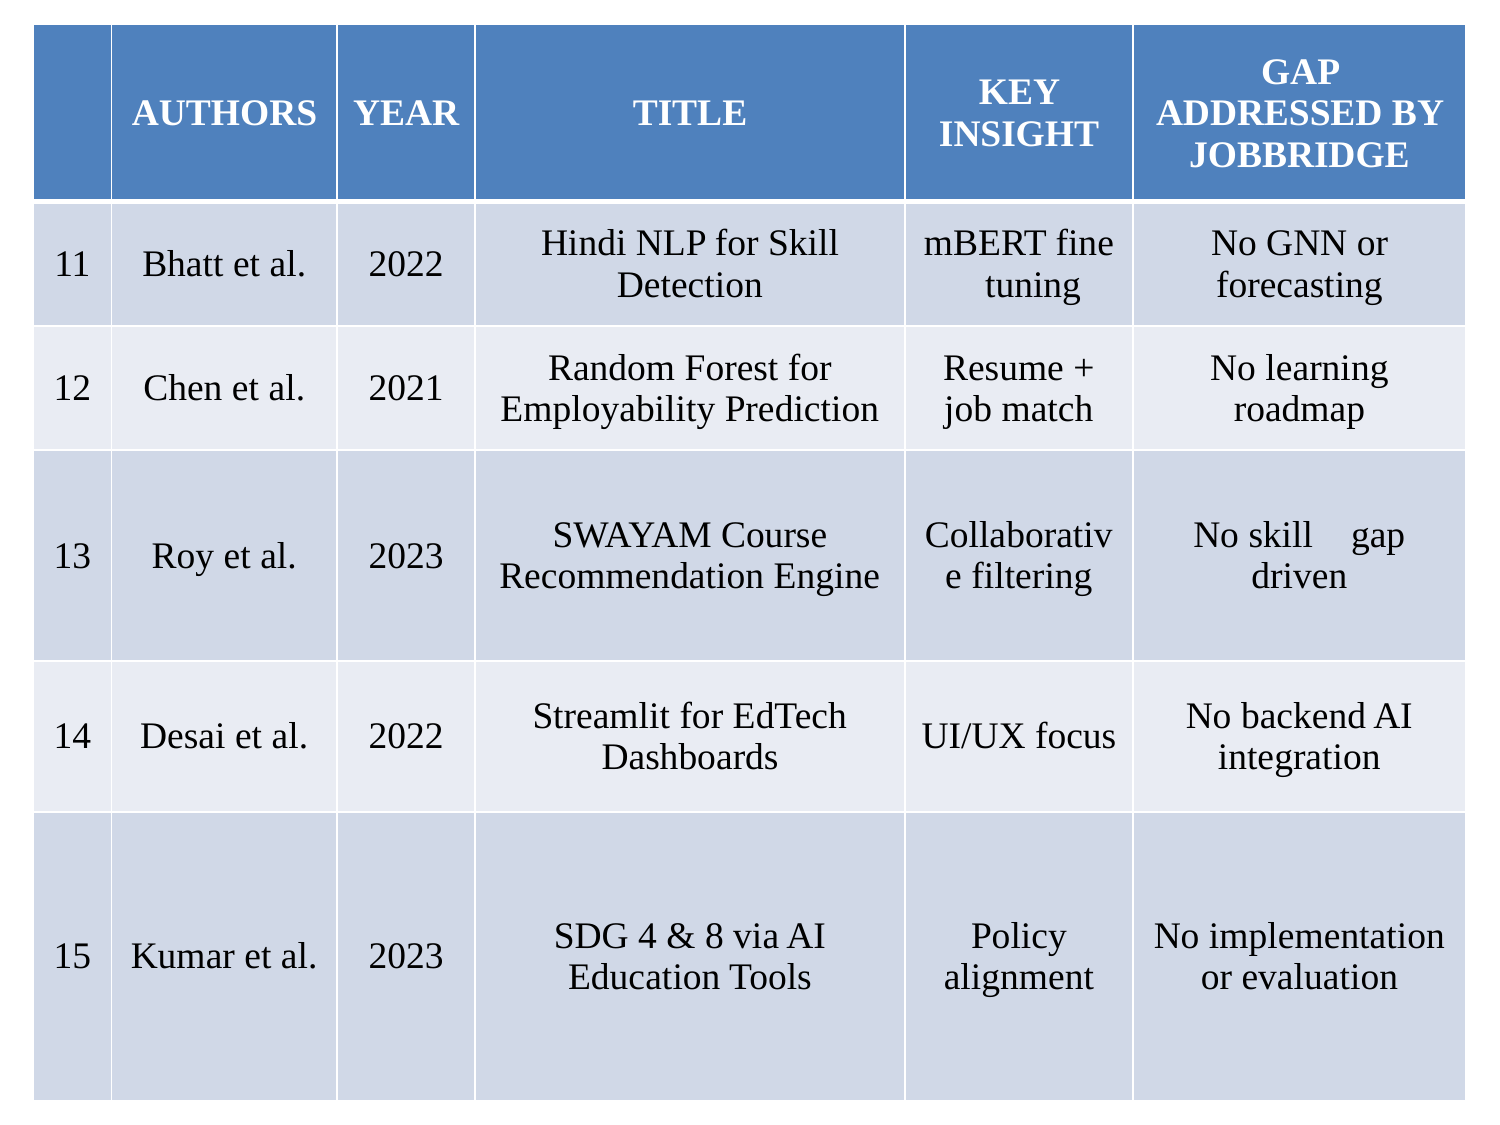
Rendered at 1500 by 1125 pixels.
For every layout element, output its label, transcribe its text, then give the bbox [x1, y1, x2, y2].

table_cell 14 [34, 662, 111, 811]
table_cell SDG 4 & 8 via AI Education Tools [476, 813, 904, 1100]
table_cell mBERT fine tuning [906, 204, 1132, 325]
table_cell 2021 [338, 327, 474, 449]
table_cell Chen et al. [112, 327, 336, 449]
table_cell No backend AI integration [1134, 662, 1465, 811]
table_cell No GNN or forecasting [1134, 204, 1465, 325]
table_cell 2022 [338, 204, 474, 325]
table_cell 2023 [338, 813, 474, 1100]
table_cell Kumar et al. [112, 813, 336, 1100]
table_cell Random Forest for Employability Prediction [476, 327, 904, 449]
table_cell Resume + job match [906, 327, 1132, 449]
table_cell Roy et al. [112, 451, 336, 660]
table_cell Hindi NLP for Skill Detection [476, 204, 904, 325]
table_cell Collaborative filtering [906, 451, 1132, 660]
table_header YEAR [338, 25, 474, 199]
table_cell Streamlit for EdTech Dashboards [476, 662, 904, 811]
table_cell Desai et al. [112, 662, 336, 811]
table_header [34, 25, 111, 199]
table_header TITLE [476, 25, 904, 199]
table_header KEY INSIGHT [906, 25, 1132, 199]
table_cell SWAYAM Course Recommendation Engine [476, 451, 904, 660]
table_cell Bhatt et al. [112, 204, 336, 325]
table_cell No implementation or evaluation [1134, 813, 1465, 1100]
table_header GAP ADDRESSED BY JOBBRIDGE [1134, 25, 1465, 199]
table_cell UI/UX focus [906, 662, 1132, 811]
table_cell 2022 [338, 662, 474, 811]
table_header AUTHORS [112, 25, 336, 199]
table_cell 12 [34, 327, 111, 449]
table_cell No skill gap driven [1134, 451, 1465, 660]
table_cell Policy alignment [906, 813, 1132, 1100]
table_cell 11 [34, 204, 111, 325]
table_cell 13 [34, 451, 111, 660]
table_cell 15 [34, 813, 111, 1100]
table_cell 2023 [338, 451, 474, 660]
table_cell No learning roadmap [1134, 327, 1465, 449]
